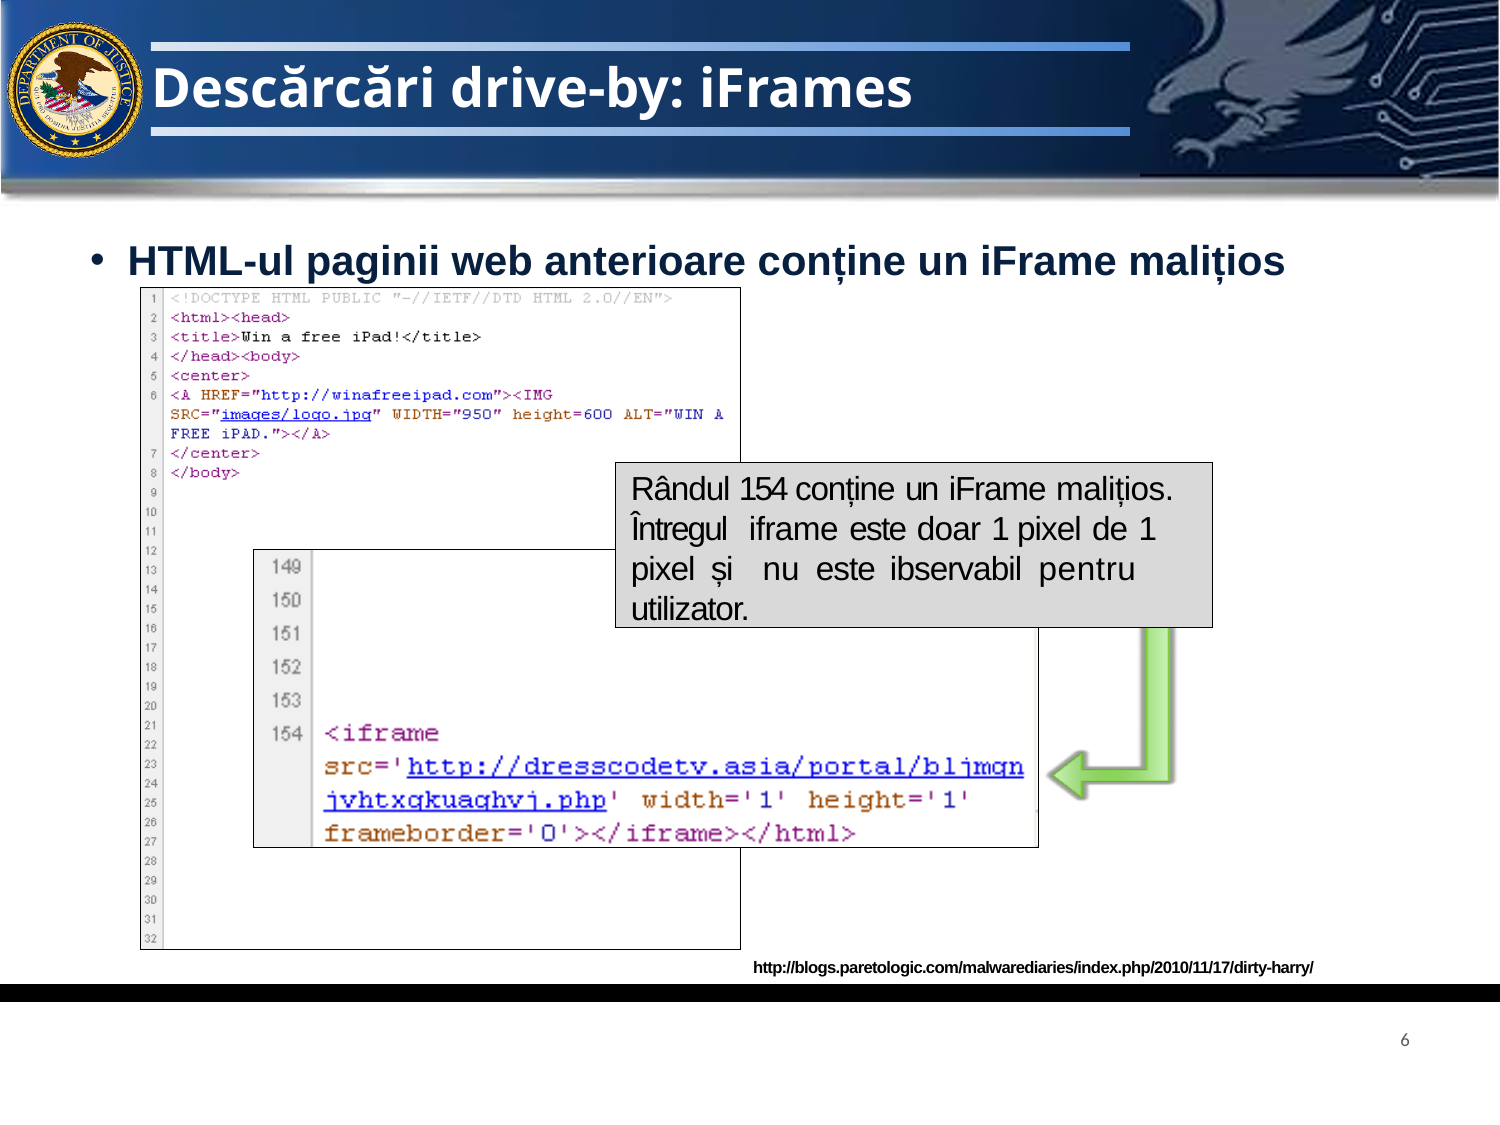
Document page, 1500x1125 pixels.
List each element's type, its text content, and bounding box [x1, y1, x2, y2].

text_box [1040, 628, 1180, 803]
title Descărcări drive-by: iFrames [150, 52, 1131, 128]
picture [0, 0, 1500, 209]
text_box [253, 549, 1039, 848]
list HTML-ul paginii web anterioare conține un iFrame malițios [75, 226, 1425, 962]
slide_number 6 [1087, 1023, 1425, 1054]
text_box [140, 287, 741, 950]
text_box http://blogs.paretologic.com/malwarediaries/index.php/2010/11/17/dirty-harry/ [751, 951, 1320, 977]
text_box Rândul 154 conține un iFrame malițios. Întregul iframe este doar 1 pixel de 1 pixel și nu este ibservabil pentru utilizator. [615, 462, 1213, 628]
